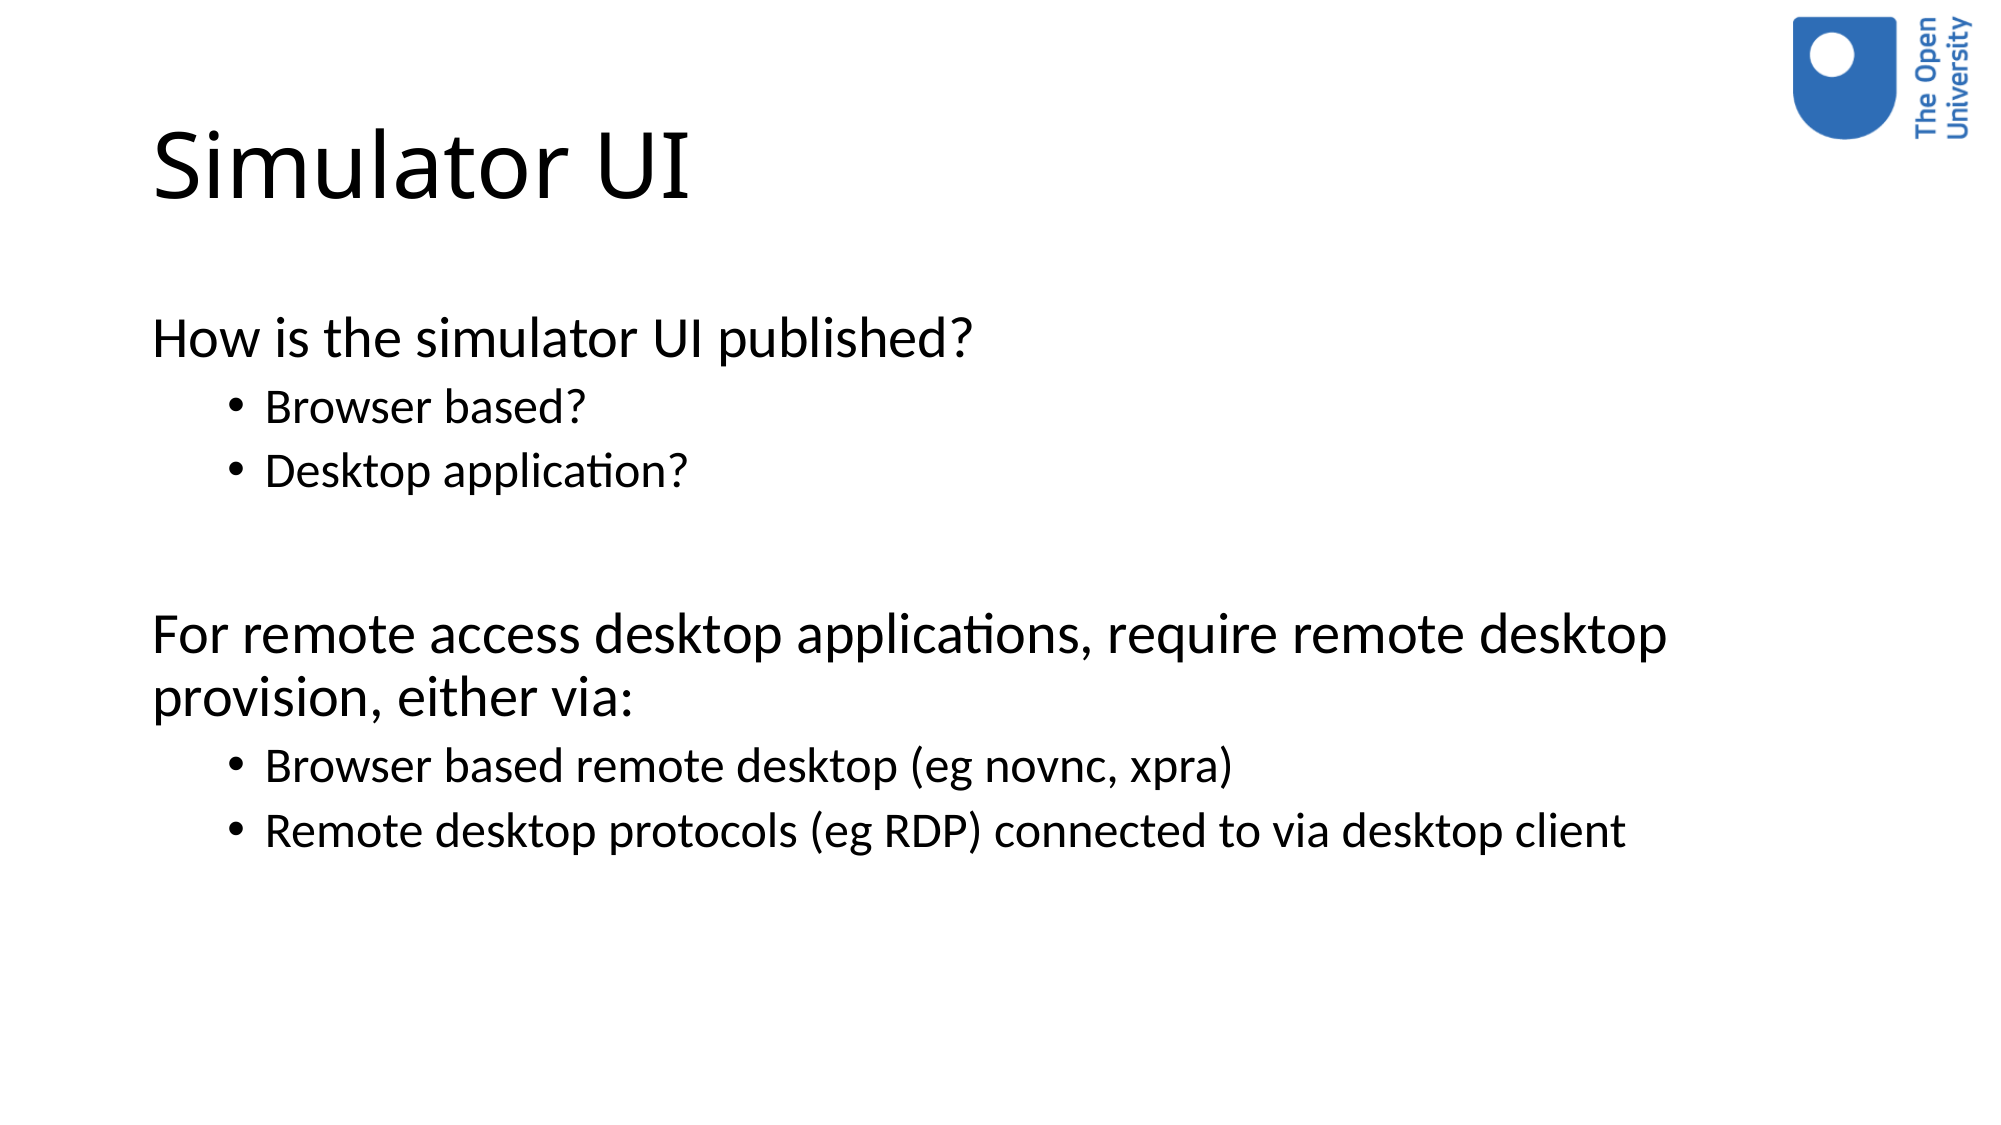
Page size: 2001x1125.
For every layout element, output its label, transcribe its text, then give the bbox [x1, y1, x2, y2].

title Simulator UI [137, 59, 1863, 278]
picture [1768, 0, 2000, 161]
list How is the simulator UI published? Browser based? Desktop application? For remote access desktop applications, require remote desktop provision, either via: Browser based remote desktop (eg novnc, xpra) Remote desktop protocols (eg RDP) connected to via desktop client [137, 299, 1863, 1014]
